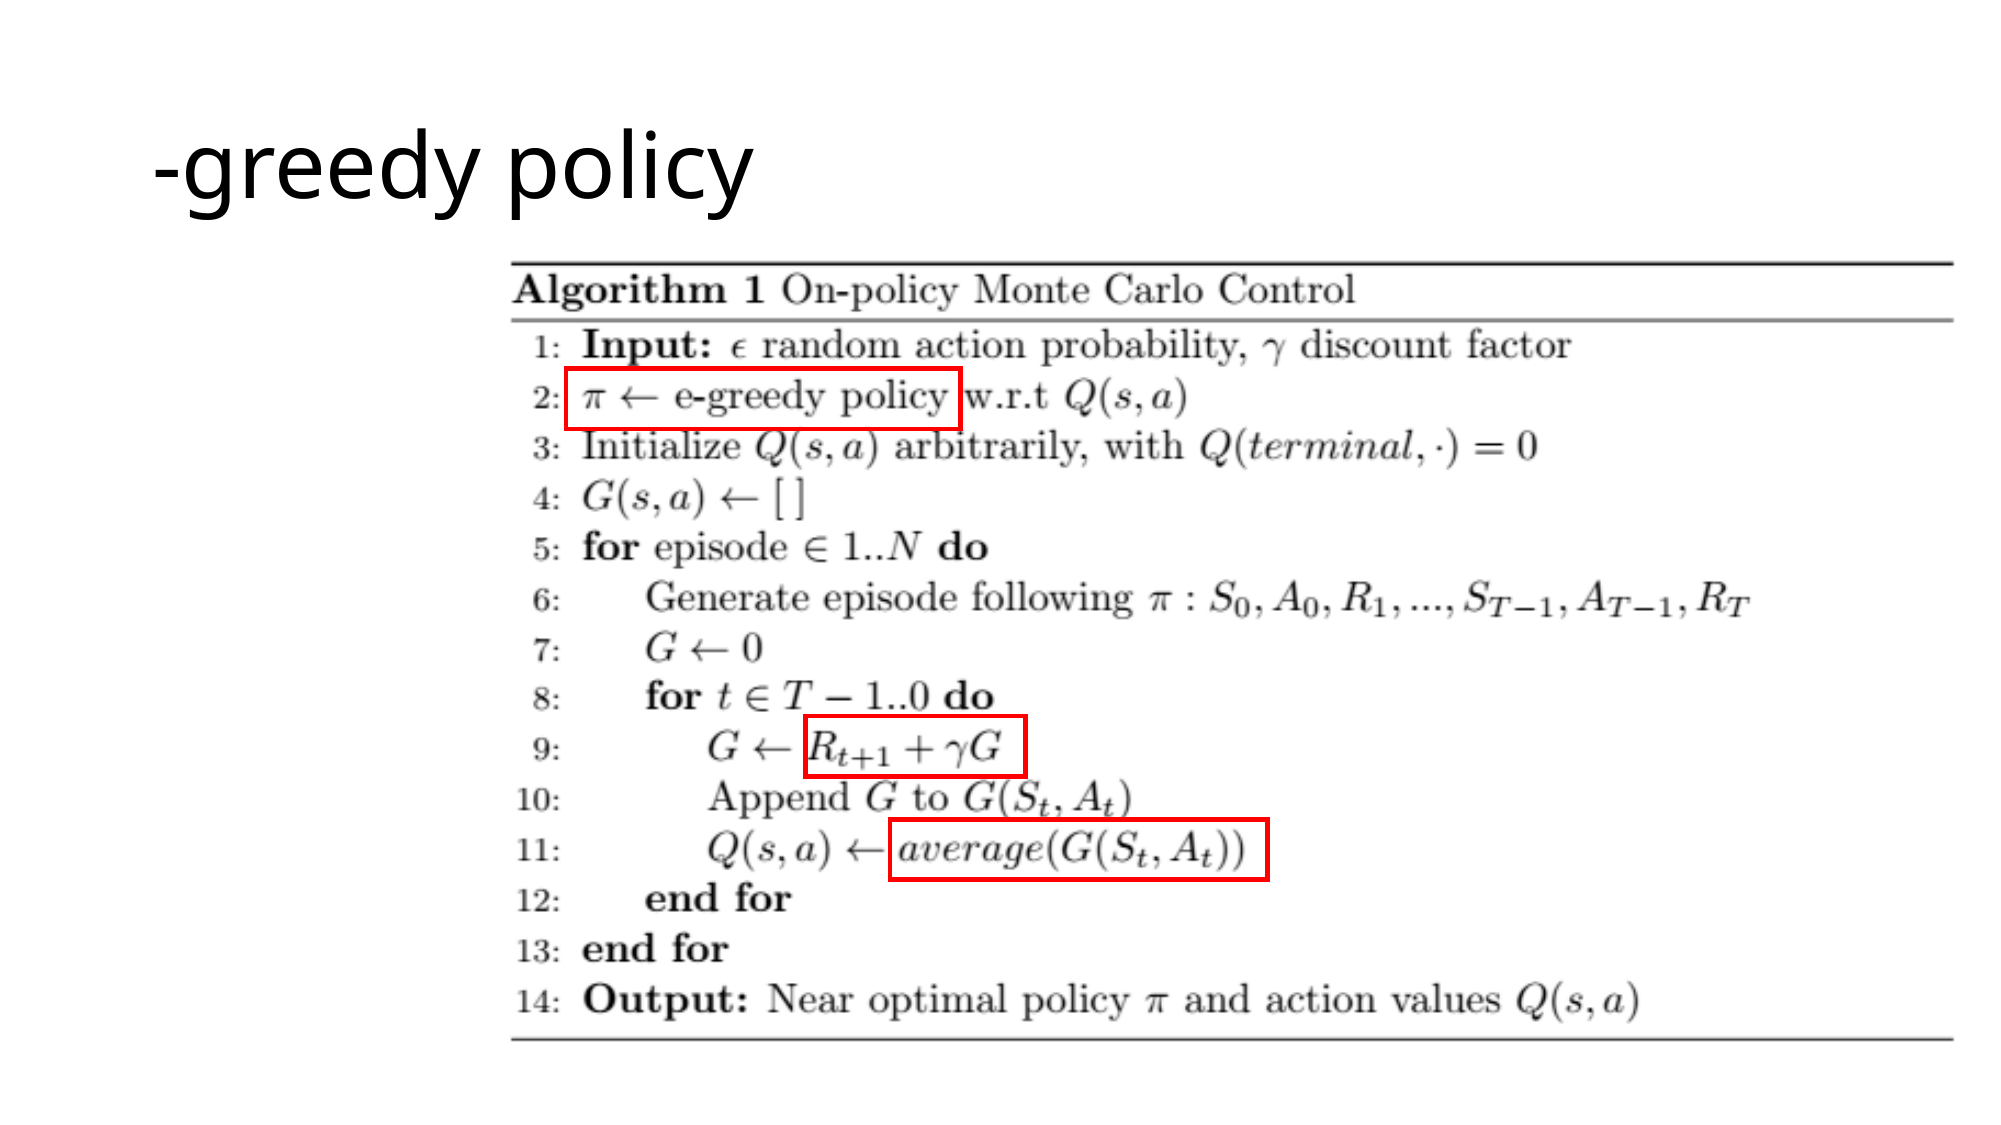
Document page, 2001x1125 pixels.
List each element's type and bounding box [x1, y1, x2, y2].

list [509, 255, 1962, 1049]
